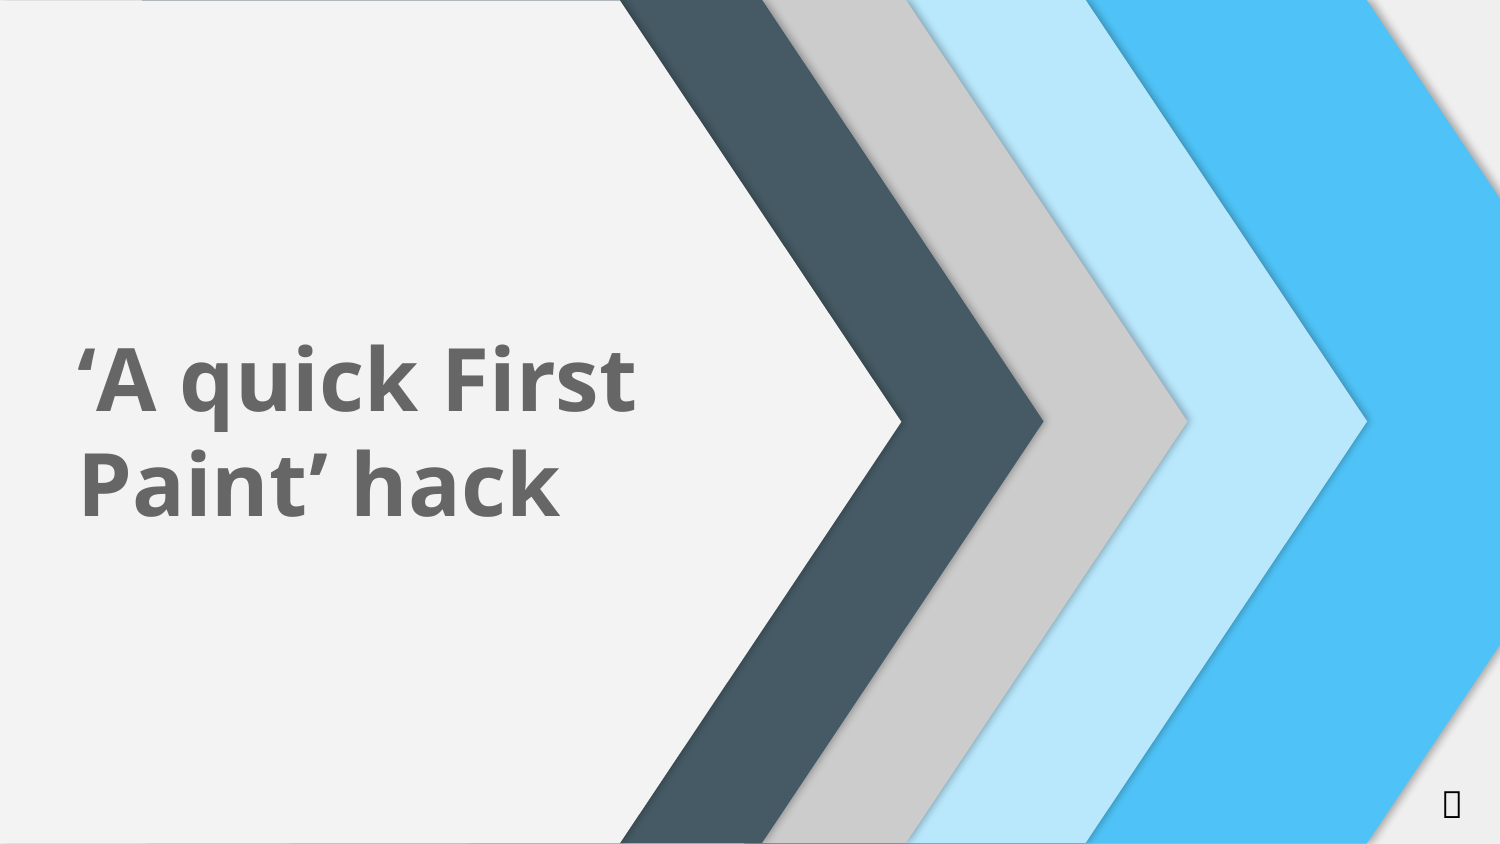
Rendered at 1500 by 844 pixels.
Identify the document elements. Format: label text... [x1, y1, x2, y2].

title ‘A quick First Paint’ hack [62, 321, 787, 537]
